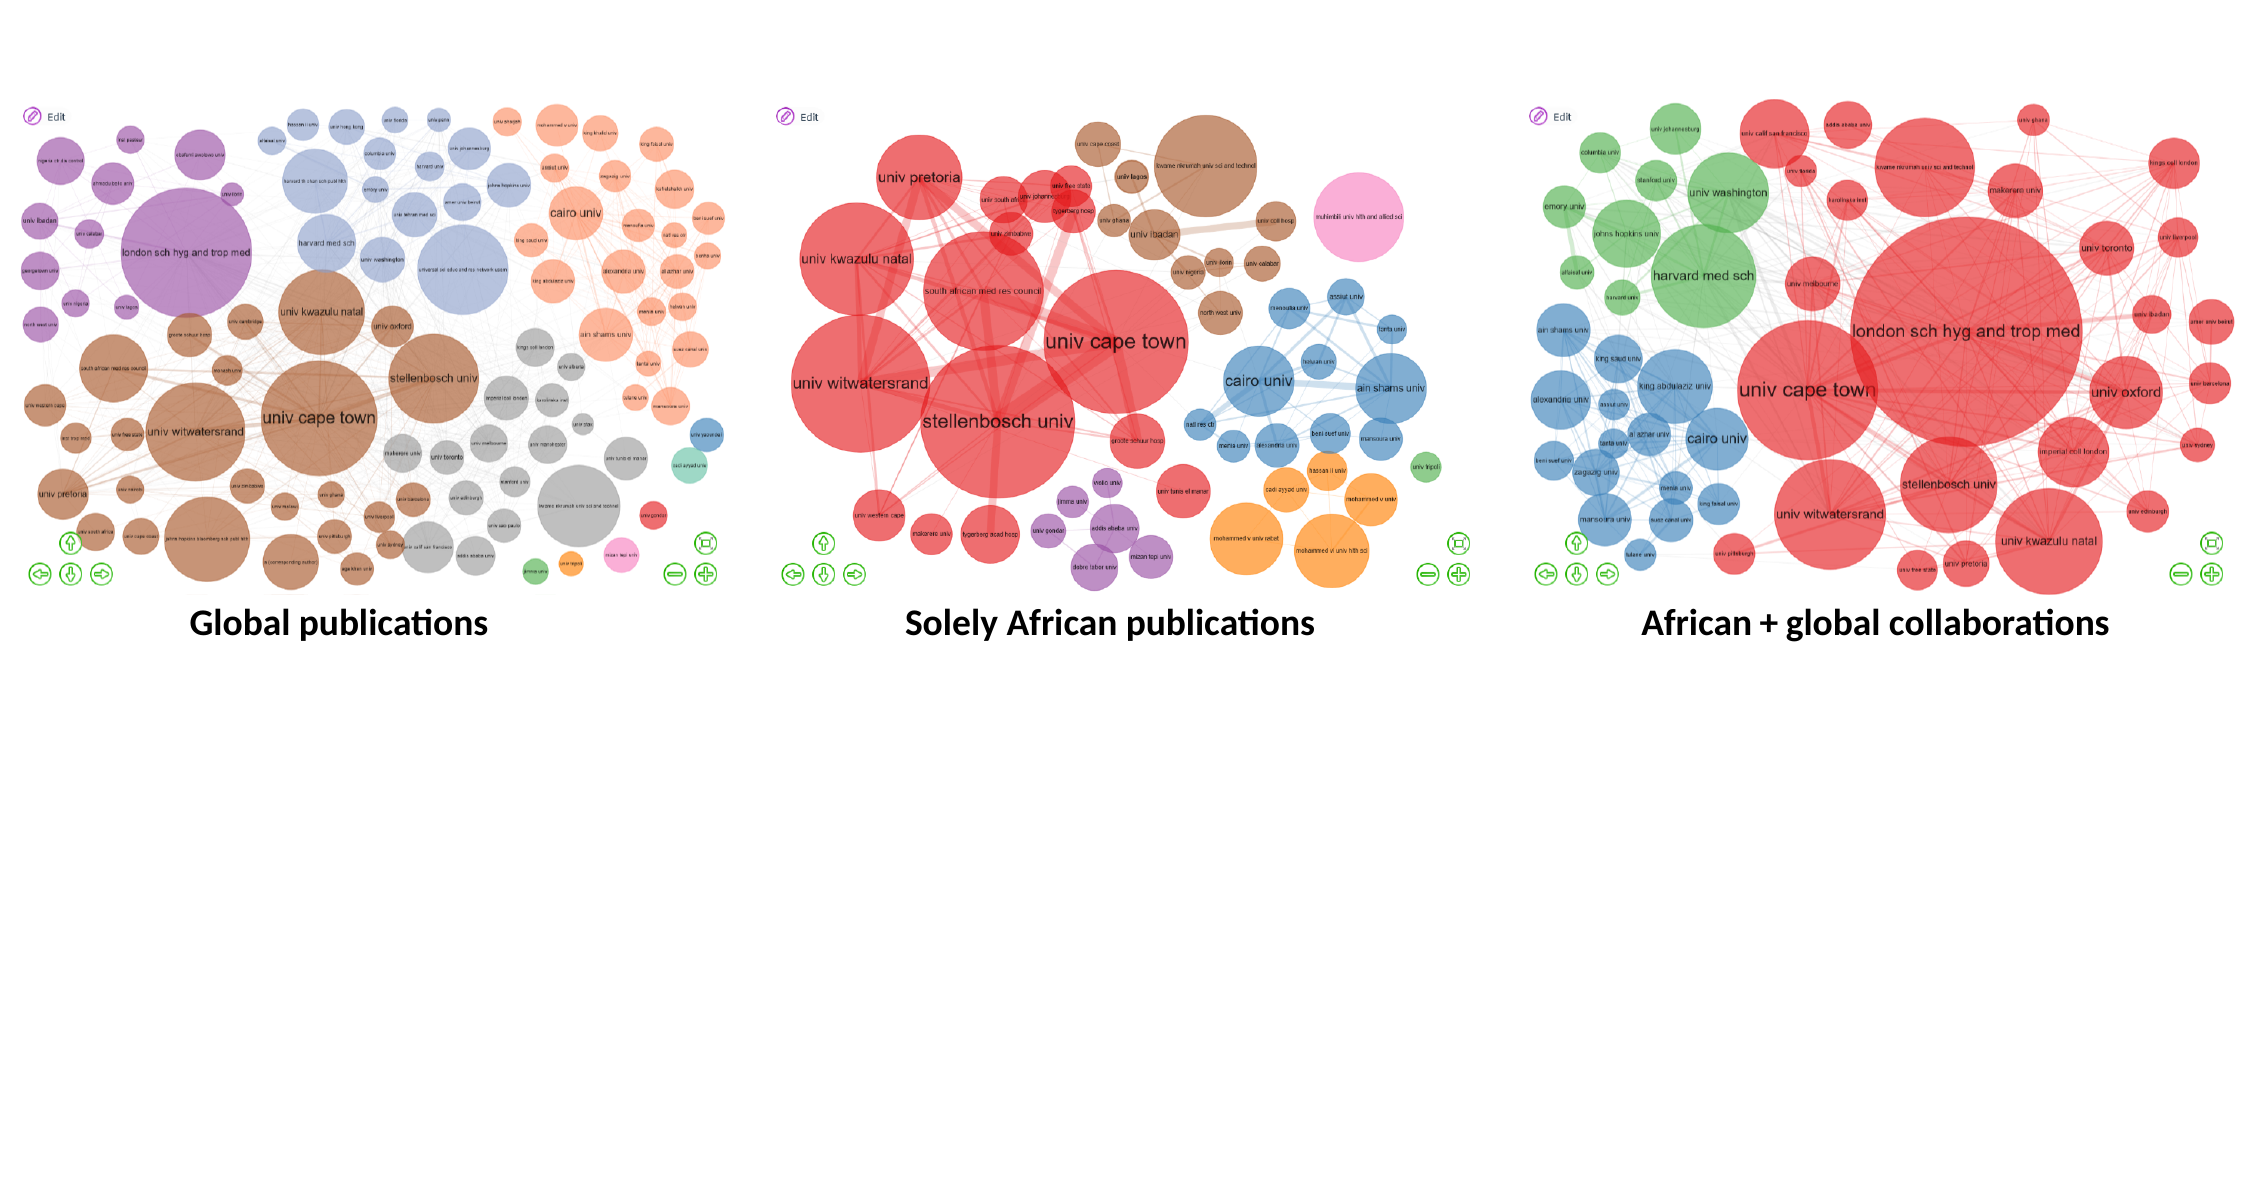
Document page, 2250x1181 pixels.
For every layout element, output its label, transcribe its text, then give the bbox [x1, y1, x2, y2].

text_box Solely African publications [890, 628, 1361, 651]
picture [768, 99, 1483, 628]
picture [15, 99, 730, 628]
text_box Global publications [174, 628, 518, 651]
picture [1520, 99, 2236, 628]
text_box African + global collaborations [1626, 628, 2130, 651]
